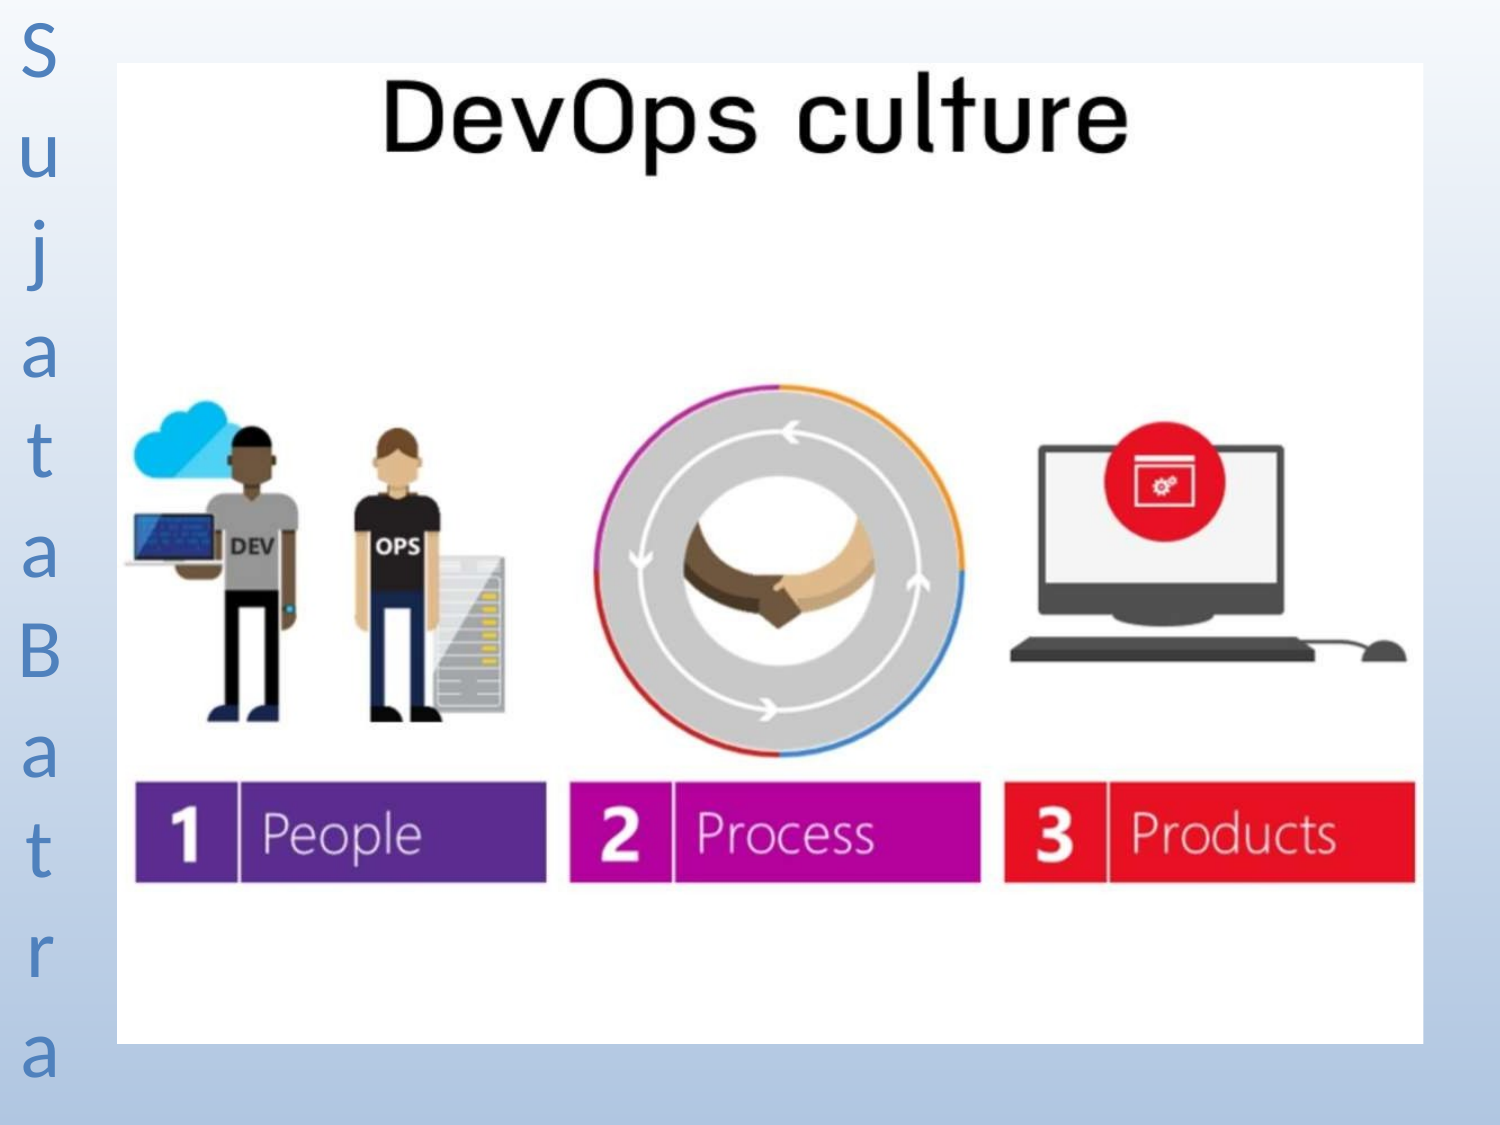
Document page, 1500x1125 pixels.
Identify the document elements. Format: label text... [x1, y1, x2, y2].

text_box Sujata Batra [0, 0, 80, 1102]
text_box [117, 63, 1424, 1044]
